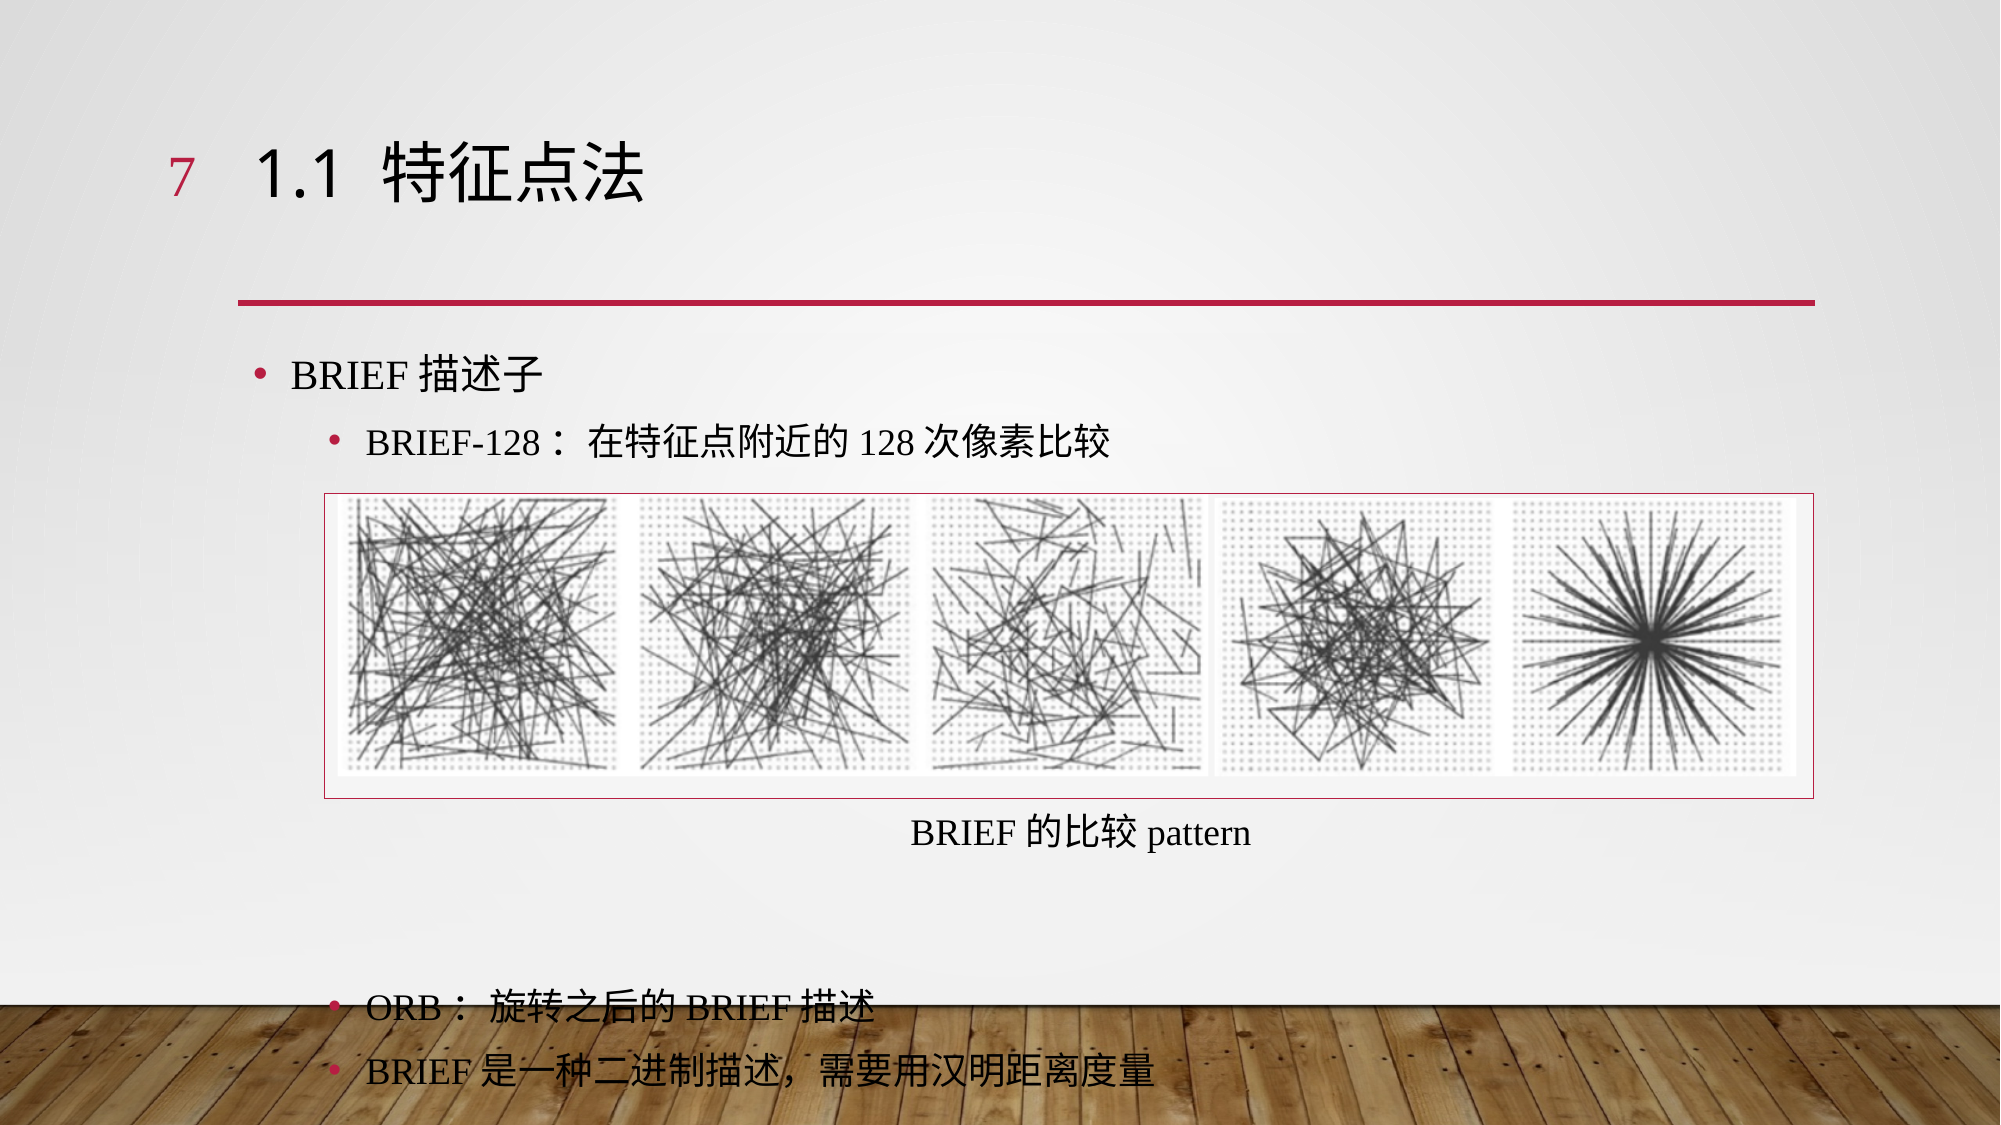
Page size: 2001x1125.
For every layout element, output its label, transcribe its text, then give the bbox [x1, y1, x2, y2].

picture [324, 493, 1814, 799]
list BRIEF描述子 BRIEF-128：在特征点附近的128次像素比较 ORB：旋转之后的BRIEF描述 BRIEF是一种二进制描述，需要用汉明距离度量 [238, 330, 1814, 1036]
text_box BRIEF的比较pattern [895, 800, 1267, 861]
title 1.1 特征点法 [238, 131, 1814, 305]
picture [0, 1005, 2000, 1125]
slide_number 7 [78, 131, 212, 214]
